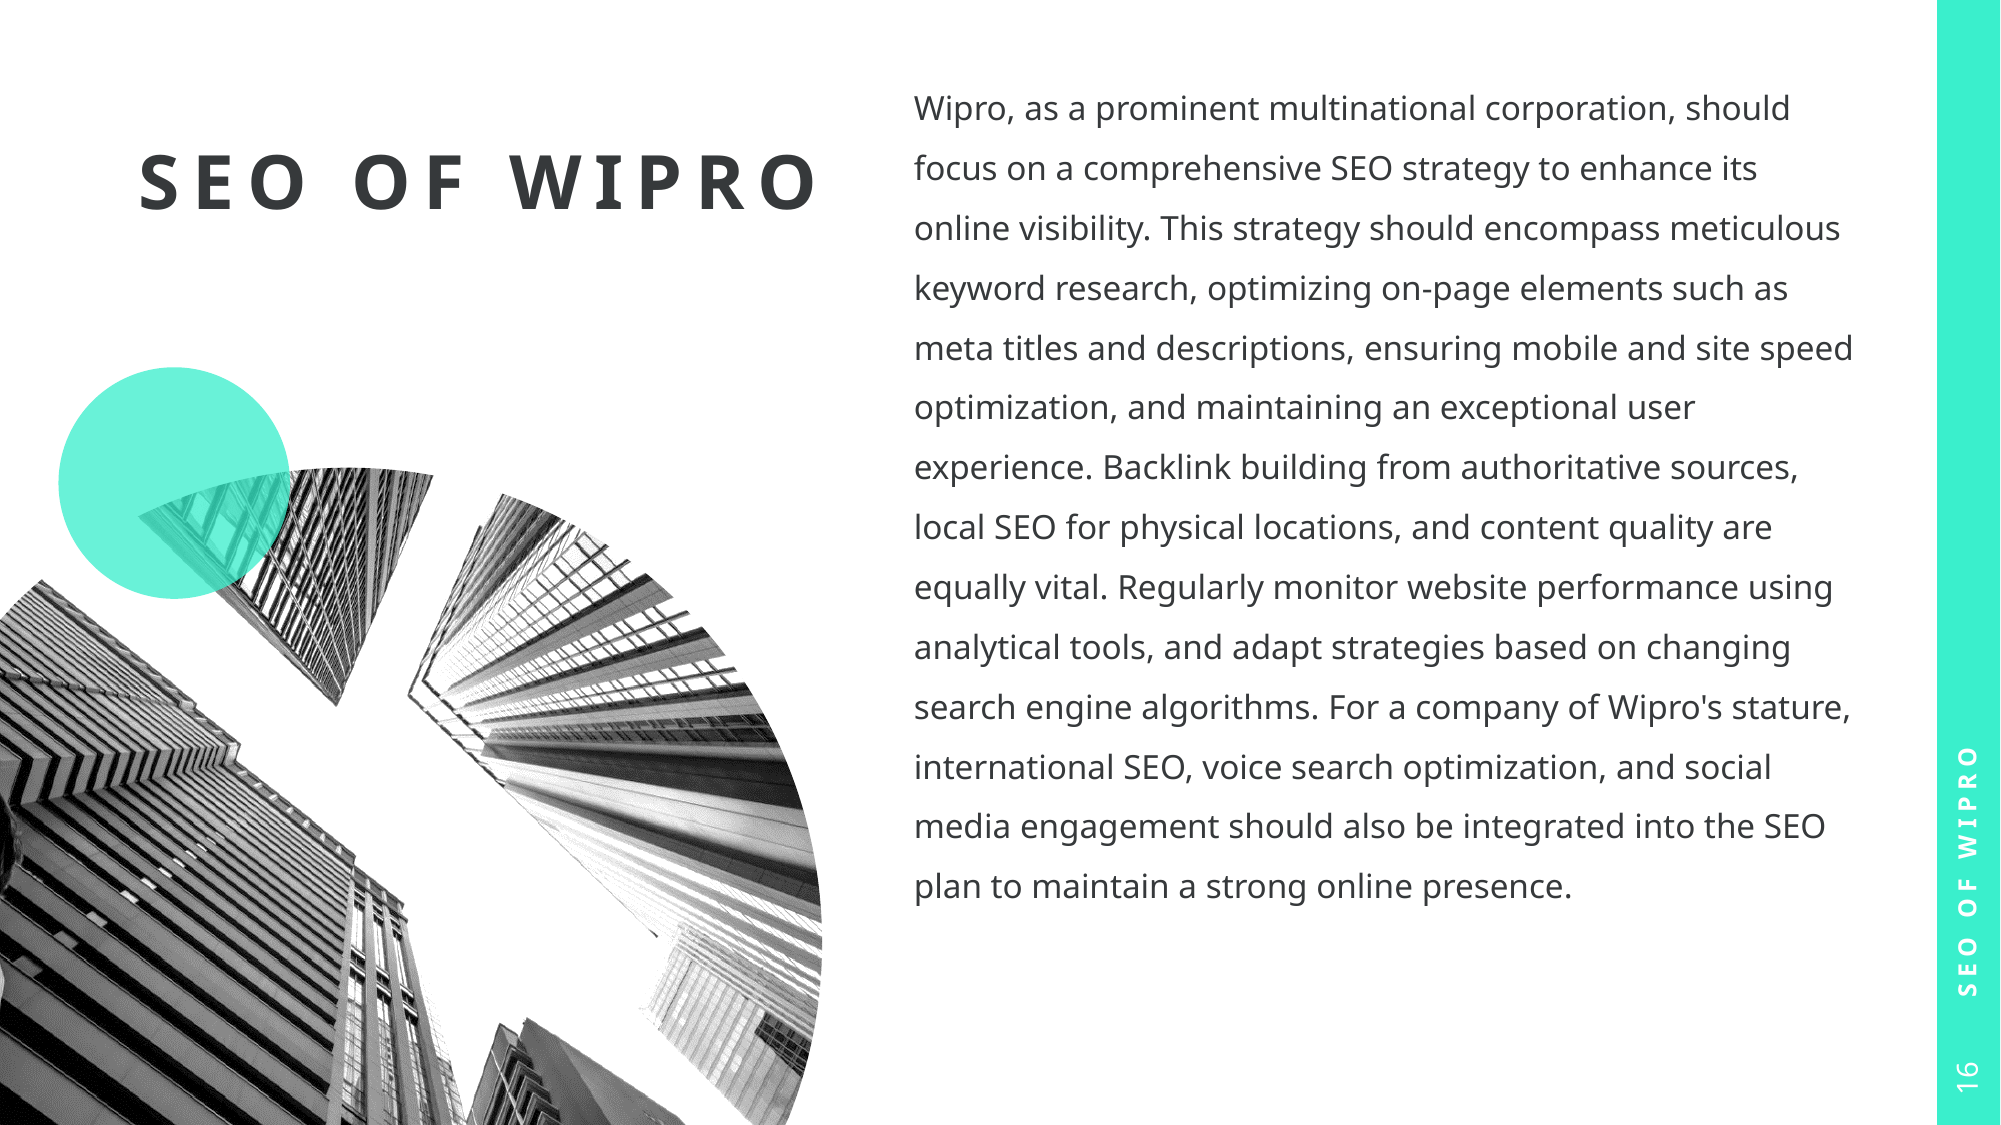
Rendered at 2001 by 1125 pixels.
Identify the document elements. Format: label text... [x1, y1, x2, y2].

footer SEO OF WIPRO [1937, 0, 2000, 1032]
slide_number 16 [1937, 1032, 2000, 1125]
picture [0, 467, 823, 1125]
title SEO OF WIPRO [138, 145, 889, 454]
list Wipro, as a prominent multinational corporation, should focus on a comprehensive SEO strategy to enhance its online visibility. This strategy should encompass meticulous keyword research, optimizing on-page elements such as meta titles and descriptions, ensuring mobile and site speed optimization, and maintaining an exceptional user experience. Backlink building from authoritative sources, local SEO for physical locations, and content quality are equally vital. Regularly monitor website performance using analytical tools, and adapt strategies based on changing search engine algorithms. For a company of Wipro's stature, international SEO, voice search optimization, and social media engagement should also be integrated into the SEO plan to maintain a strong online presence. [914, 67, 1864, 1063]
